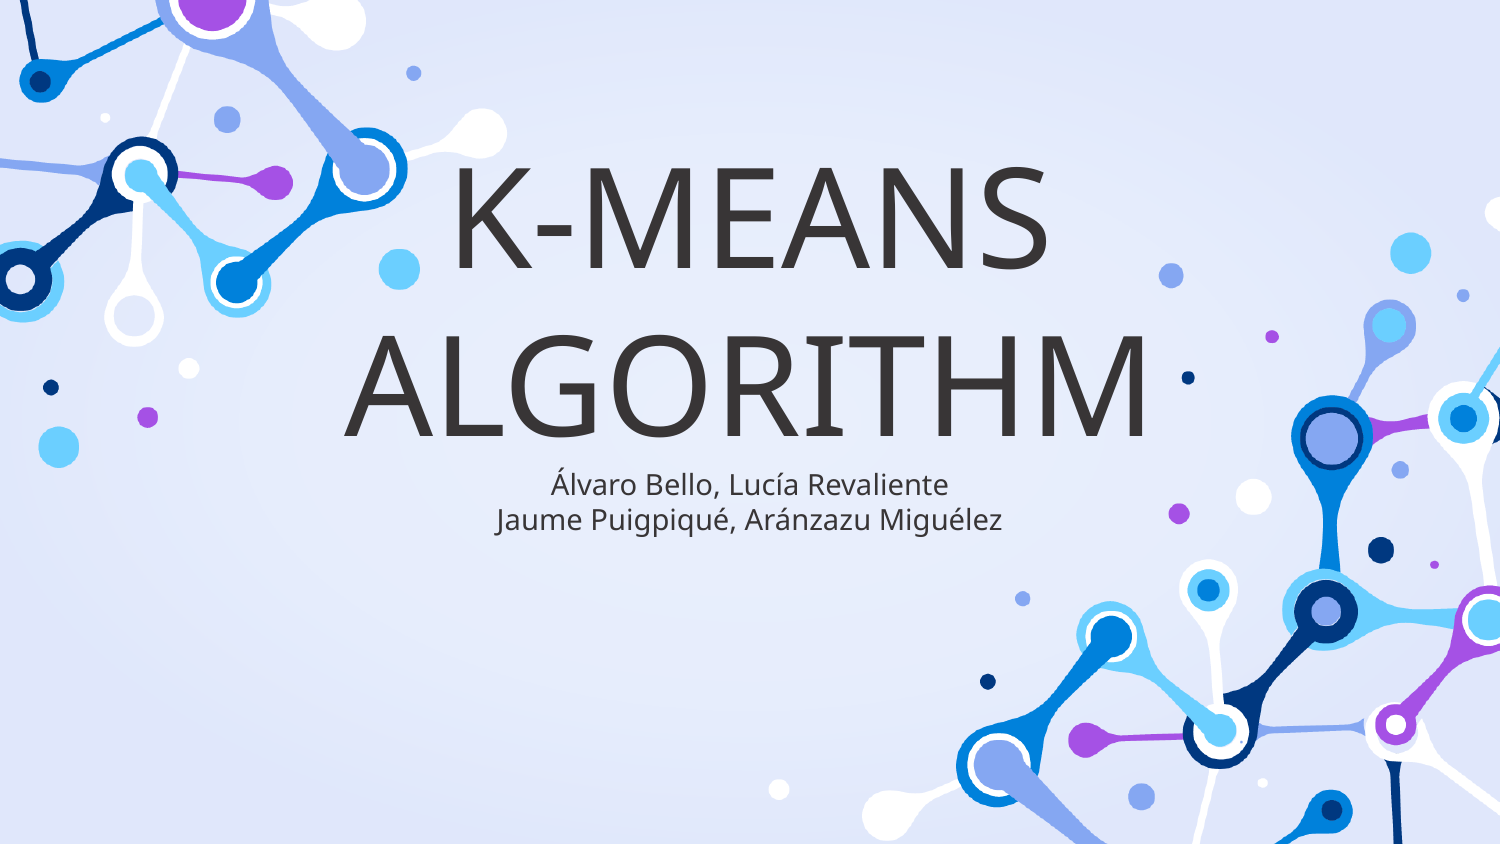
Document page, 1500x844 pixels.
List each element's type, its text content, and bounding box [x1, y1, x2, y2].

picture [0, 0, 1500, 844]
subtitle Álvaro Bello, Lucía Revaliente Jaume Puigpiqué, Aránzazu Miguélez [452, 416, 1048, 545]
title K-MEANS ALGORITHM [322, 261, 1178, 480]
